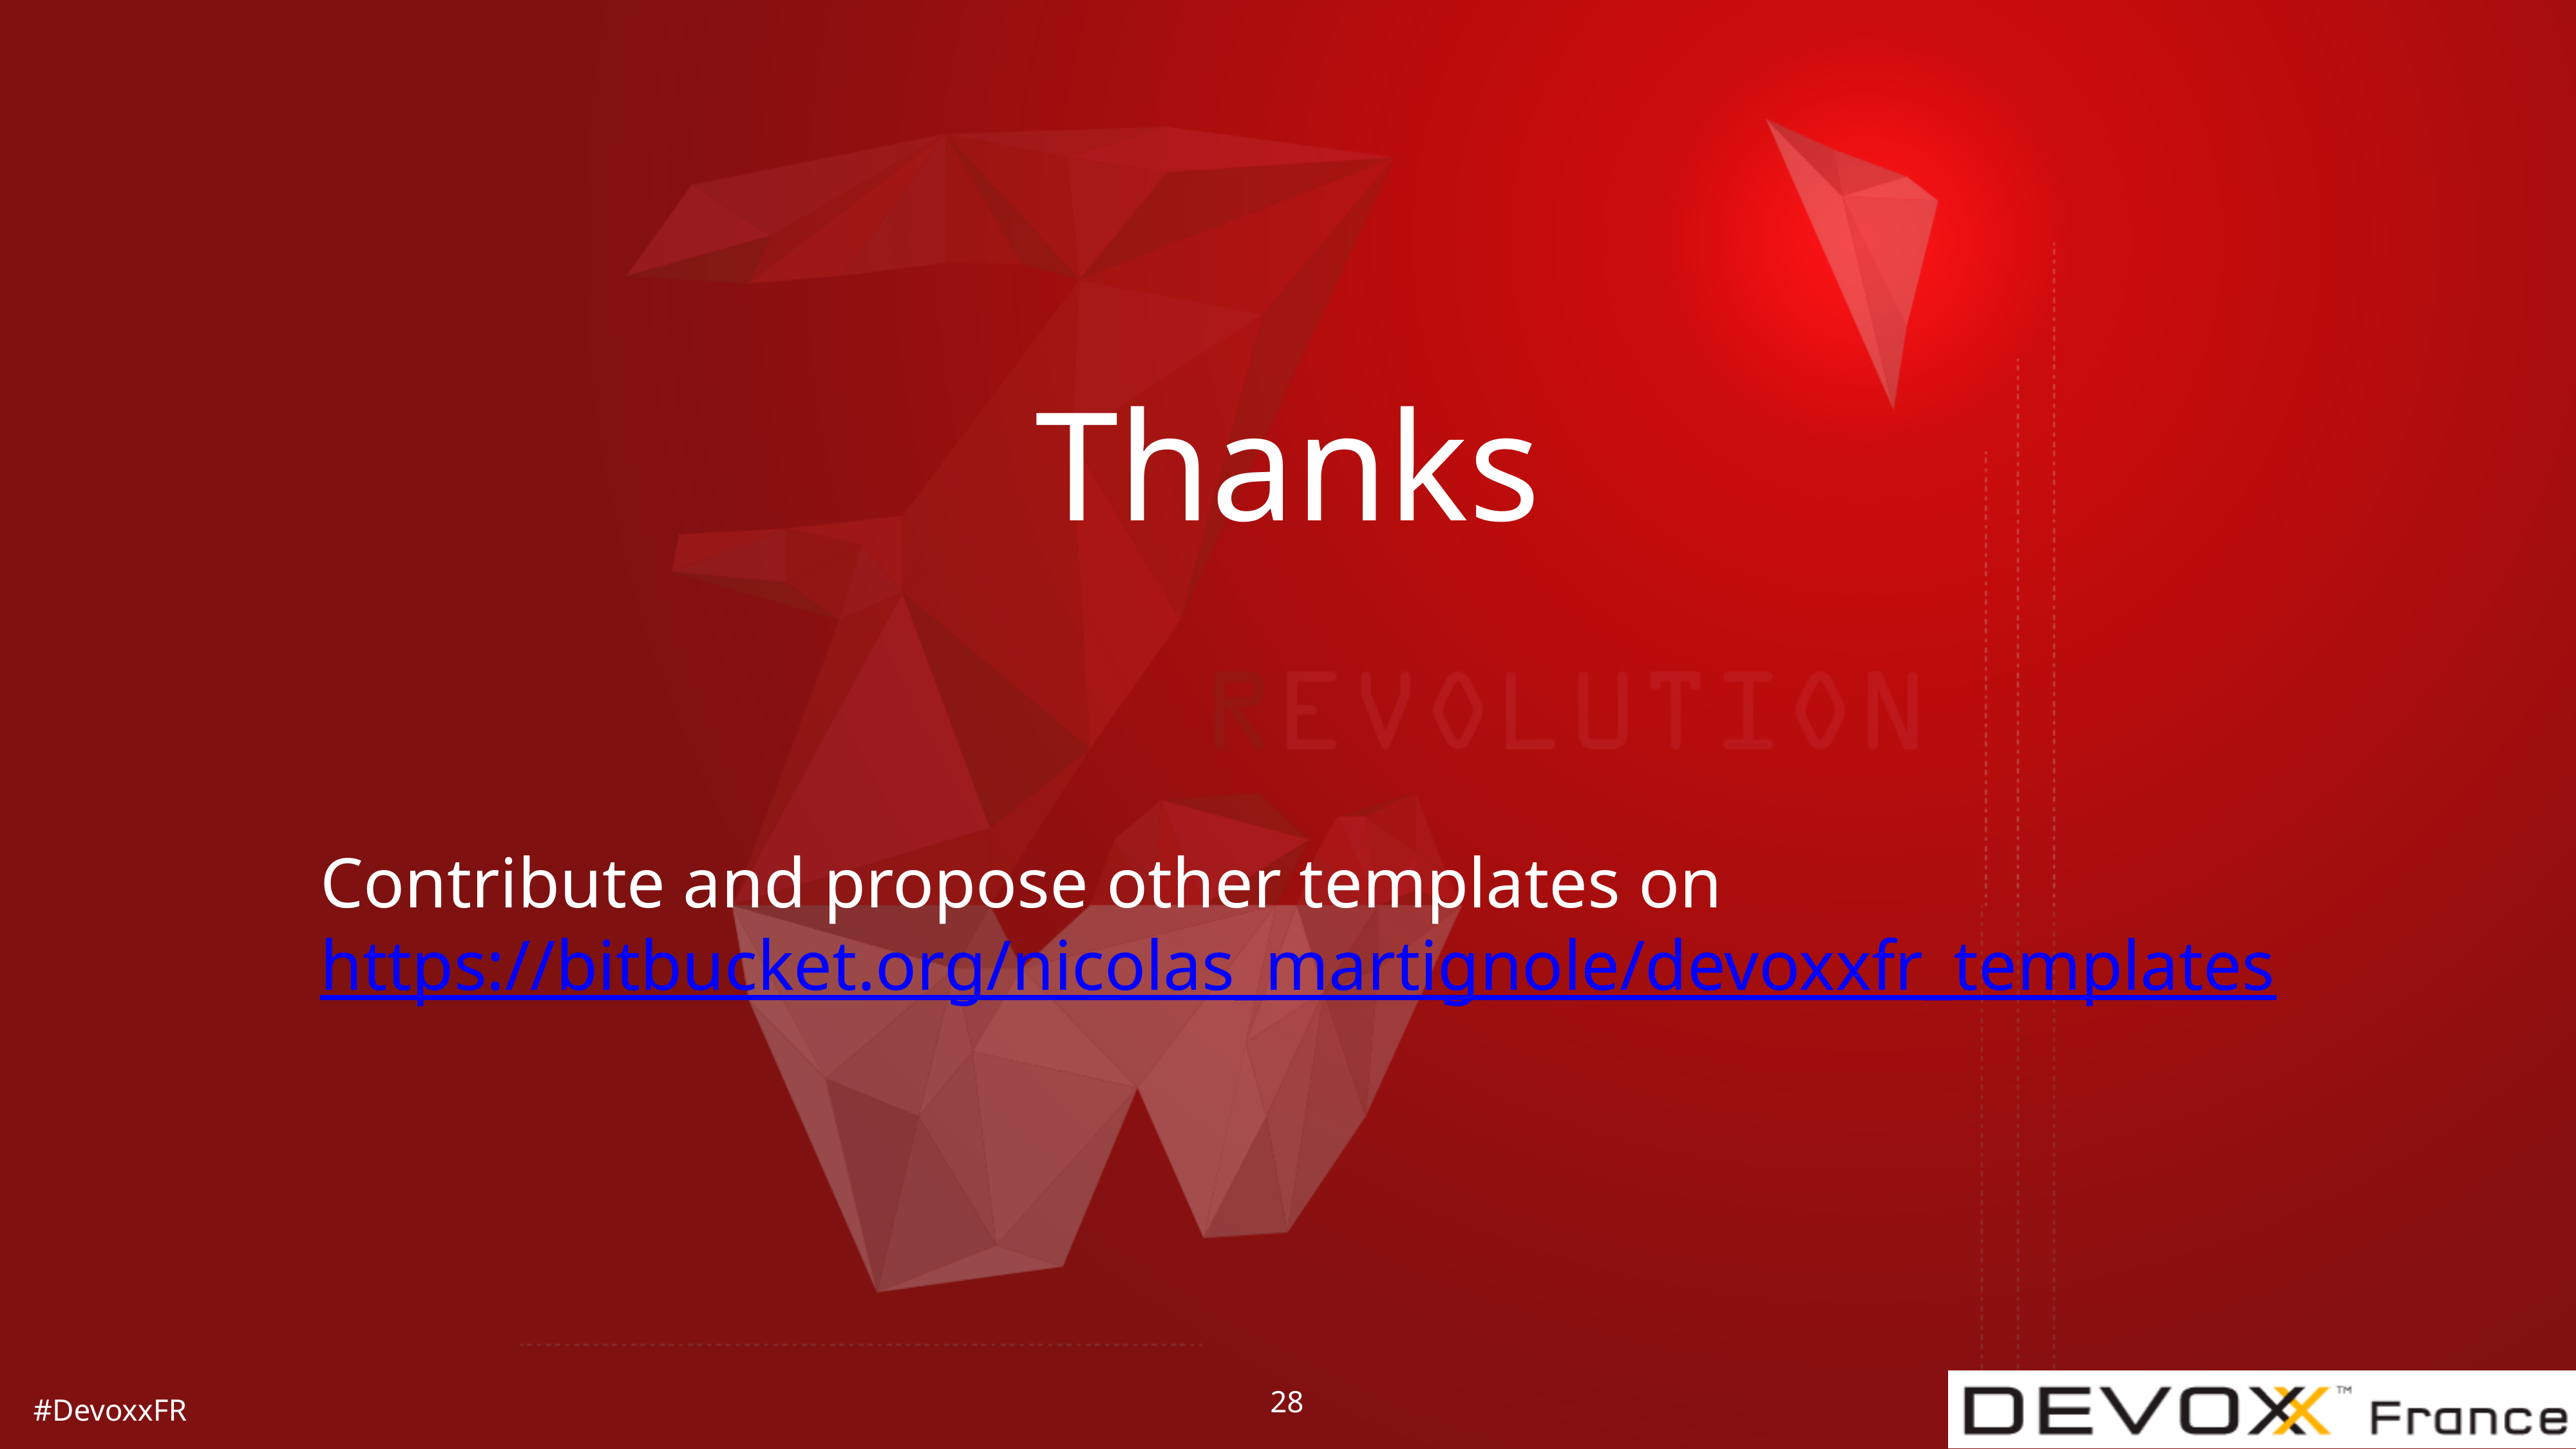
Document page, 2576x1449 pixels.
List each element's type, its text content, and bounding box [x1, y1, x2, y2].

title Thanks [154, 362, 2422, 772]
subtitle Contribute and propose other templates on https://bitbucket.org/nicolas_martignole/devoxxfr_templates [312, 831, 2322, 1133]
slide_number 28 [1260, 1375, 1314, 1427]
picture [0, 0, 2576, 1449]
